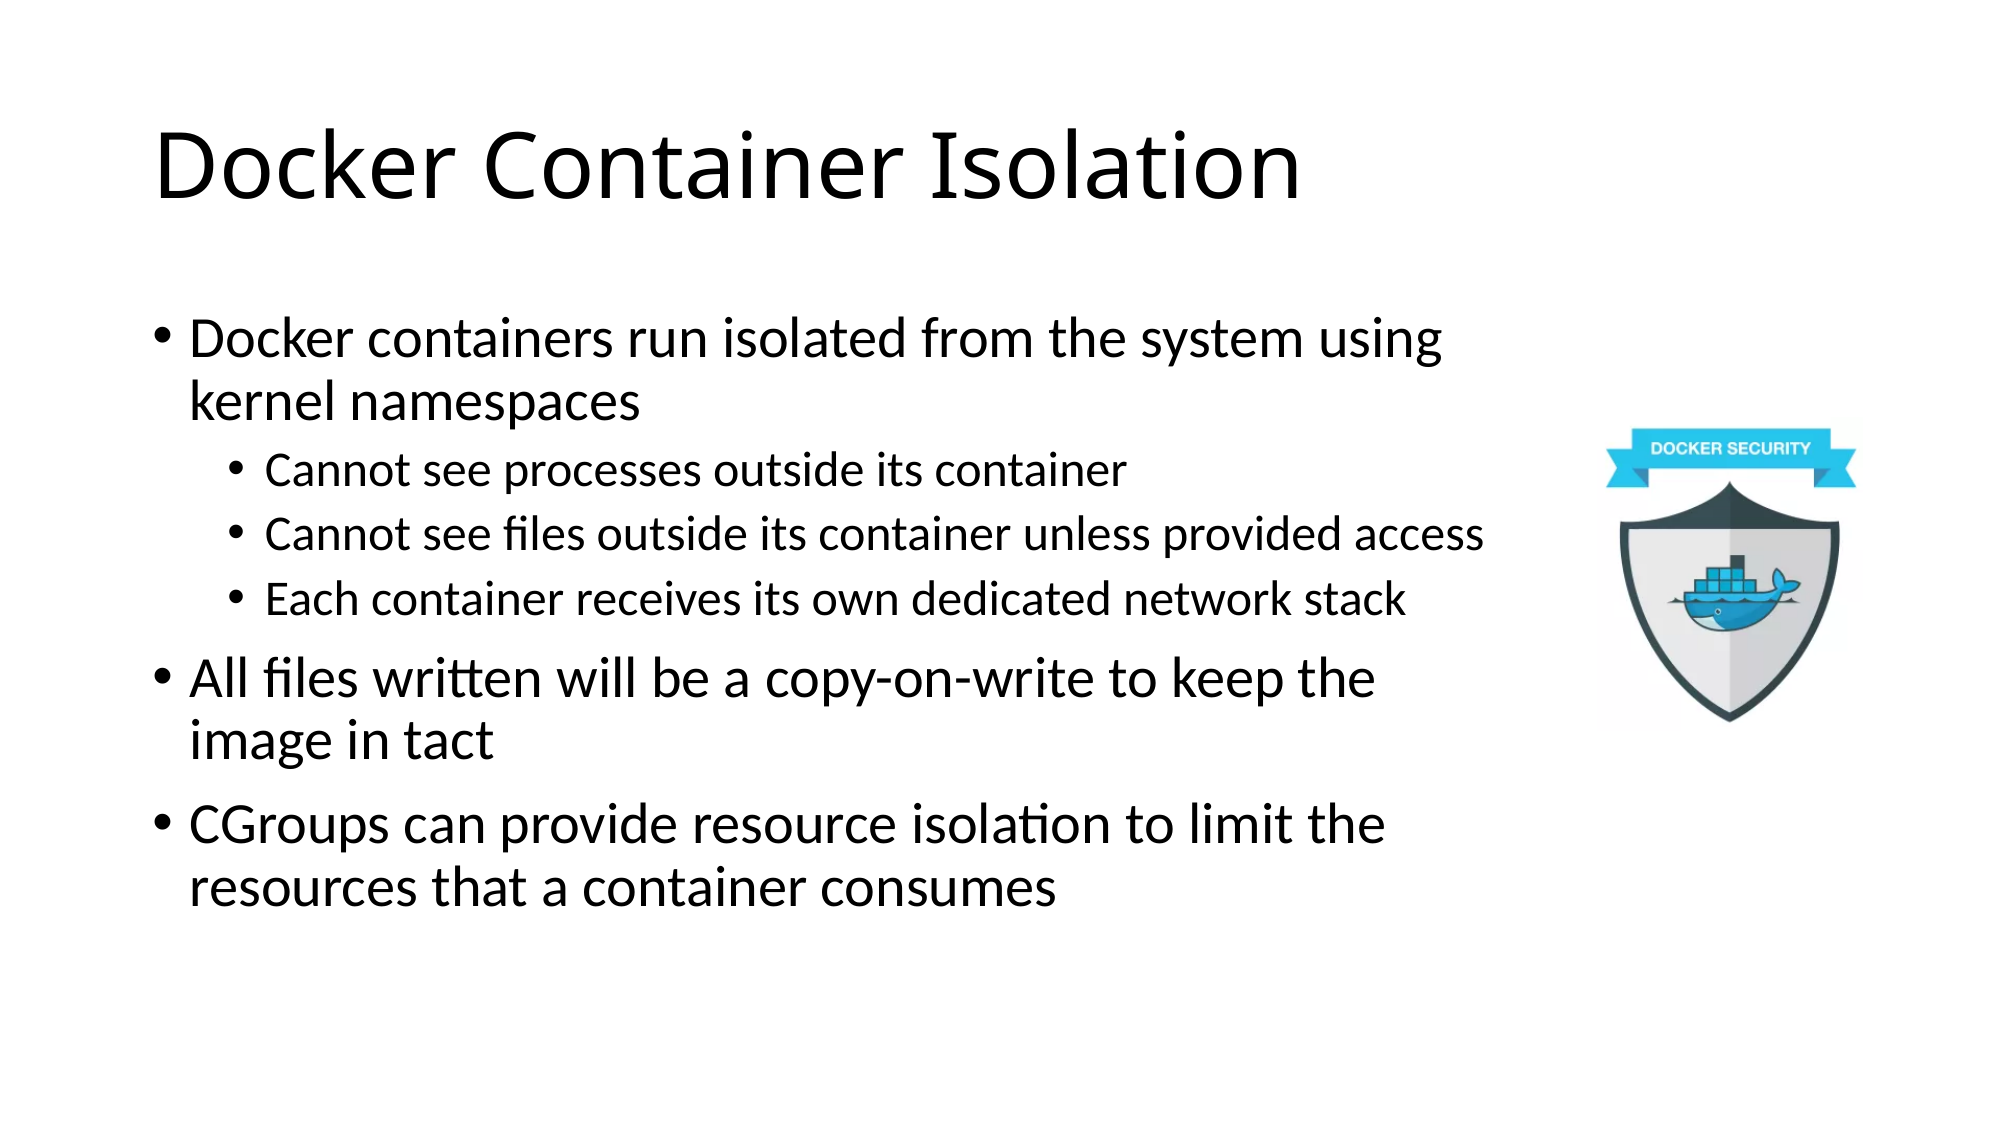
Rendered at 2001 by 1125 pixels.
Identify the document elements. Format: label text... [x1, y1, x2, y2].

list Docker containers run isolated from the system using kernel namespaces Cannot see processes outside its container Cannot see files outside its container unless provided access Each container receives its own dedicated network stack All files written will be a copy-on-write to keep the image in tact CGroups can provide resource isolation to limit the resources that a container consumes [137, 299, 1508, 1014]
picture [1597, 417, 1863, 731]
title Docker Container Isolation [137, 59, 1863, 278]
